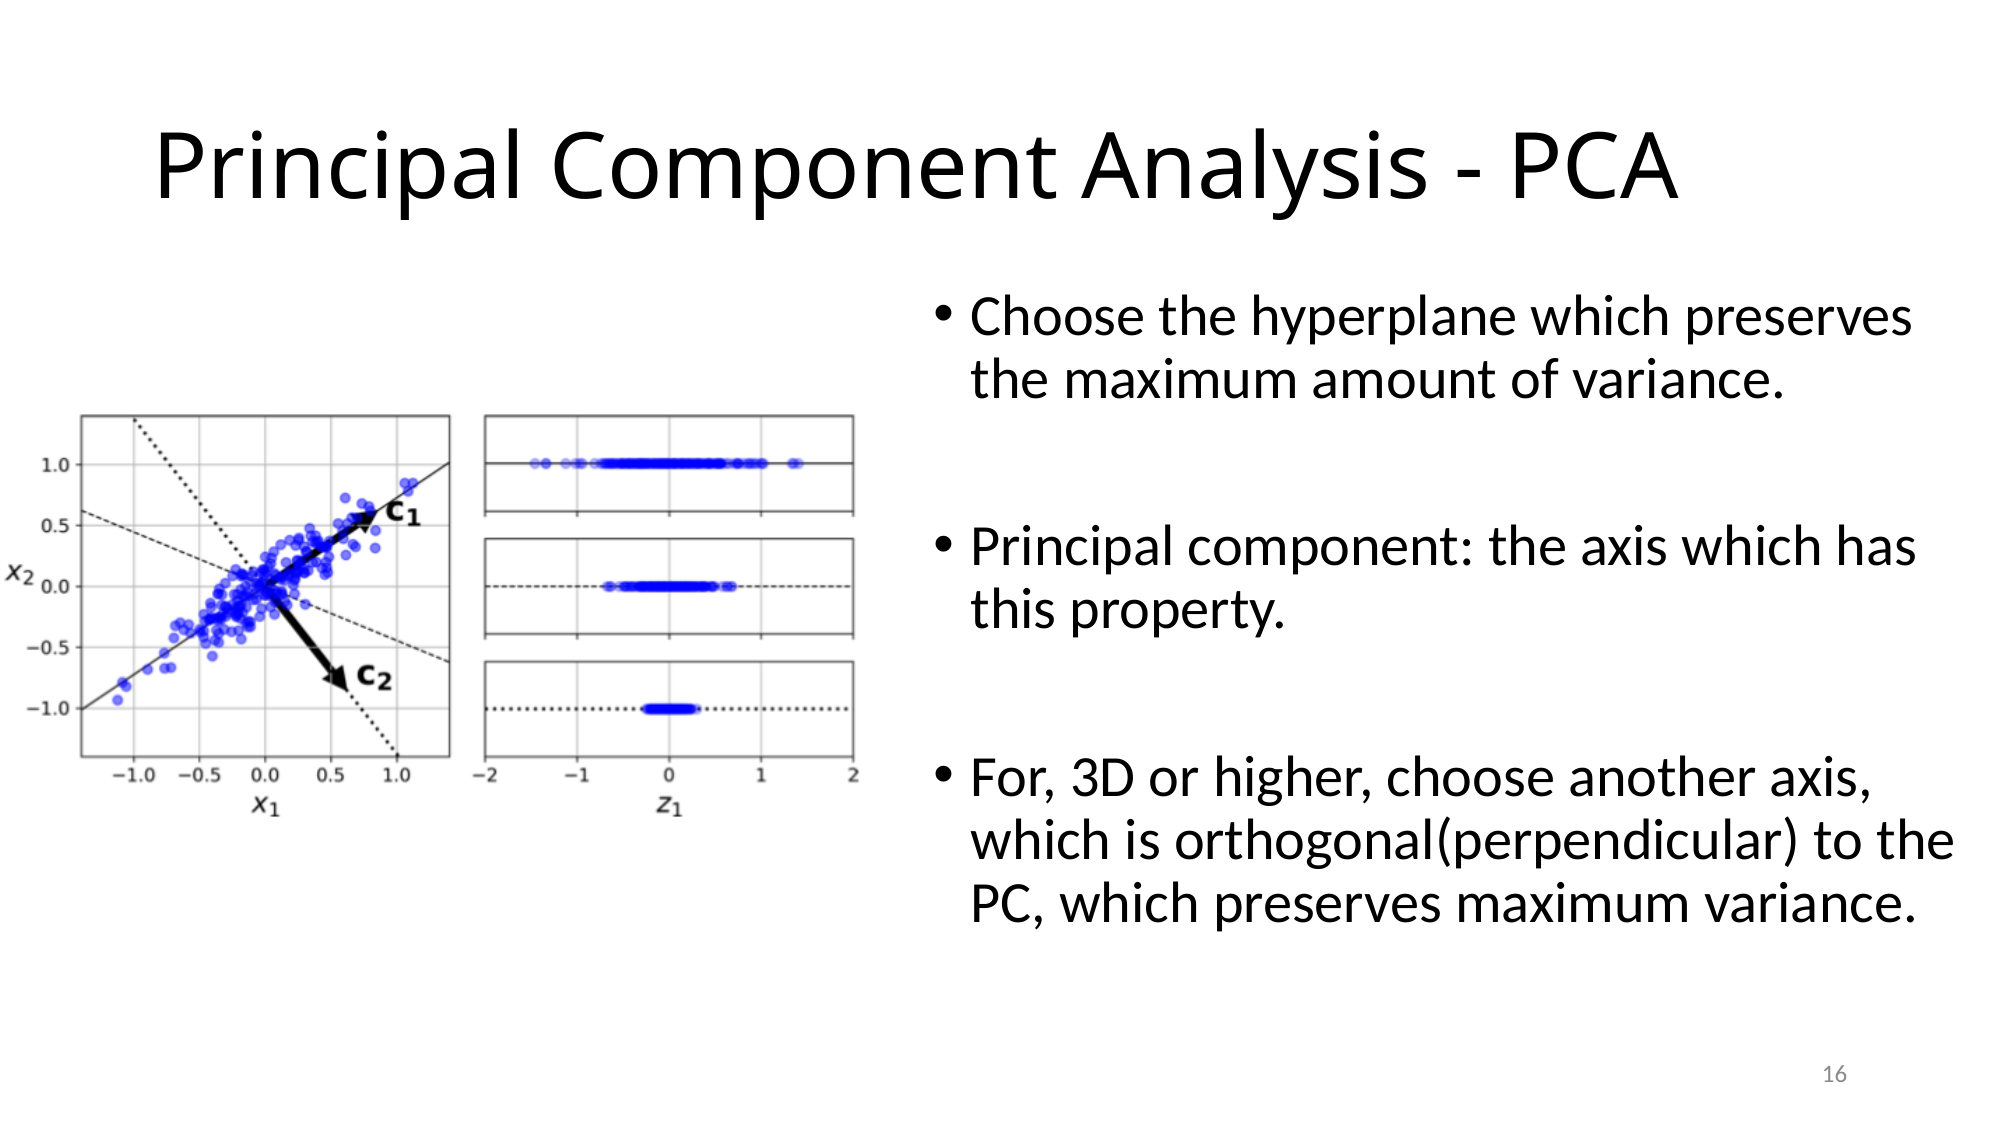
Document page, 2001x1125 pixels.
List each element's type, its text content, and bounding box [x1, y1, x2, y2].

title Principal Component Analysis - PCA [137, 59, 1863, 278]
picture [0, 409, 867, 821]
slide_number 16 [1412, 1042, 1863, 1103]
list Choose the hyperplane which preserves the maximum amount of variance. Principal component: the axis which has this property. For, 3D or higher, choose another axis, which is orthogonal(perpendicular) to the PC, which preserves maximum variance. [918, 277, 1976, 992]
